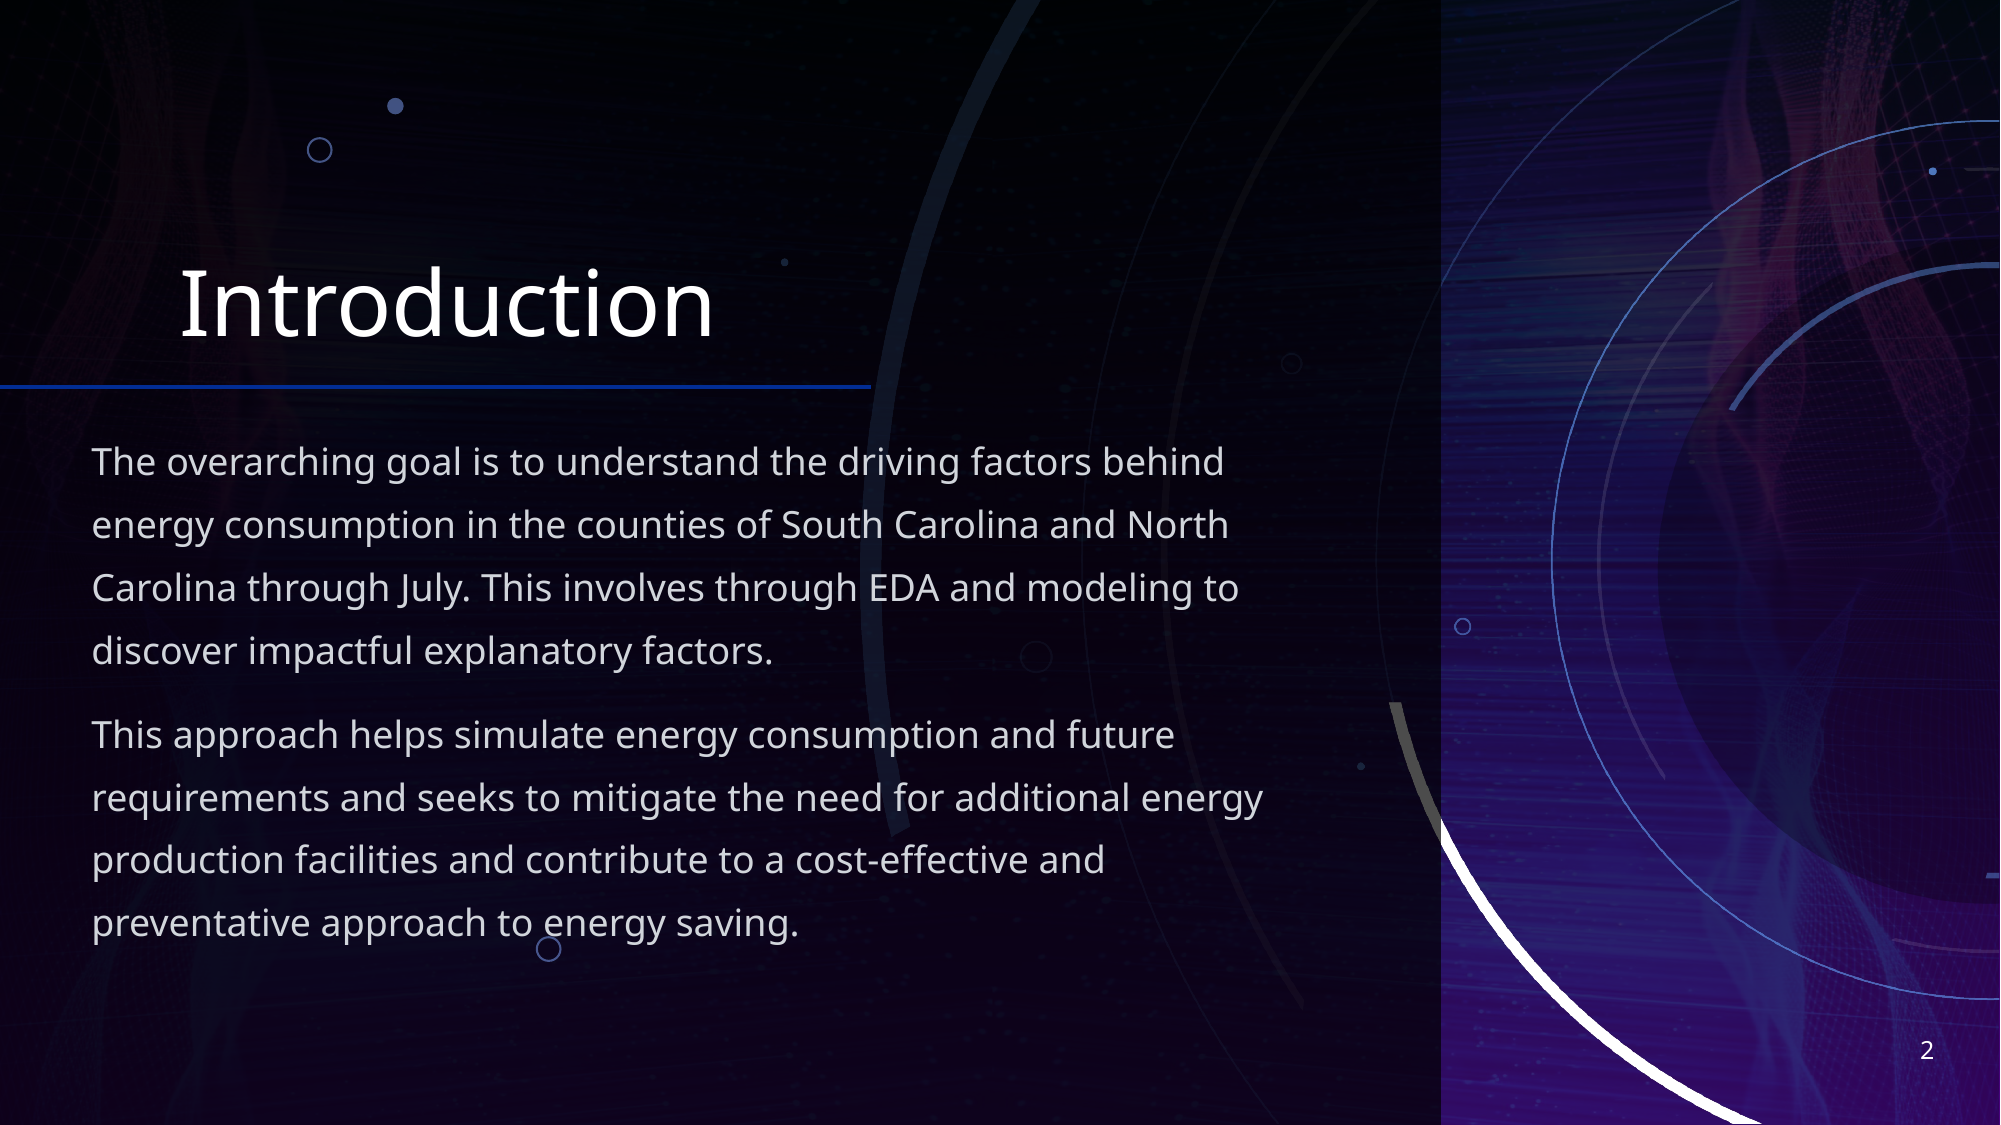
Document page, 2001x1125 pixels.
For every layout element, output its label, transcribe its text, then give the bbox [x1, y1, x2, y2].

list The overarching goal is to understand the driving factors behind energy consumption in the counties of South Carolina and North Carolina through July. This involves through EDA and modeling to discover impactful explanatory factors. This approach helps simulate energy consumption and future requirements and seeks to mitigate the need for additional energy production facilities and contribute to a cost-effective and preventative approach to energy saving. [76, 412, 1338, 1047]
picture [730, 0, 2000, 1124]
title Introduction [164, 172, 1299, 364]
slide_number 2 [1499, 1021, 1950, 1082]
